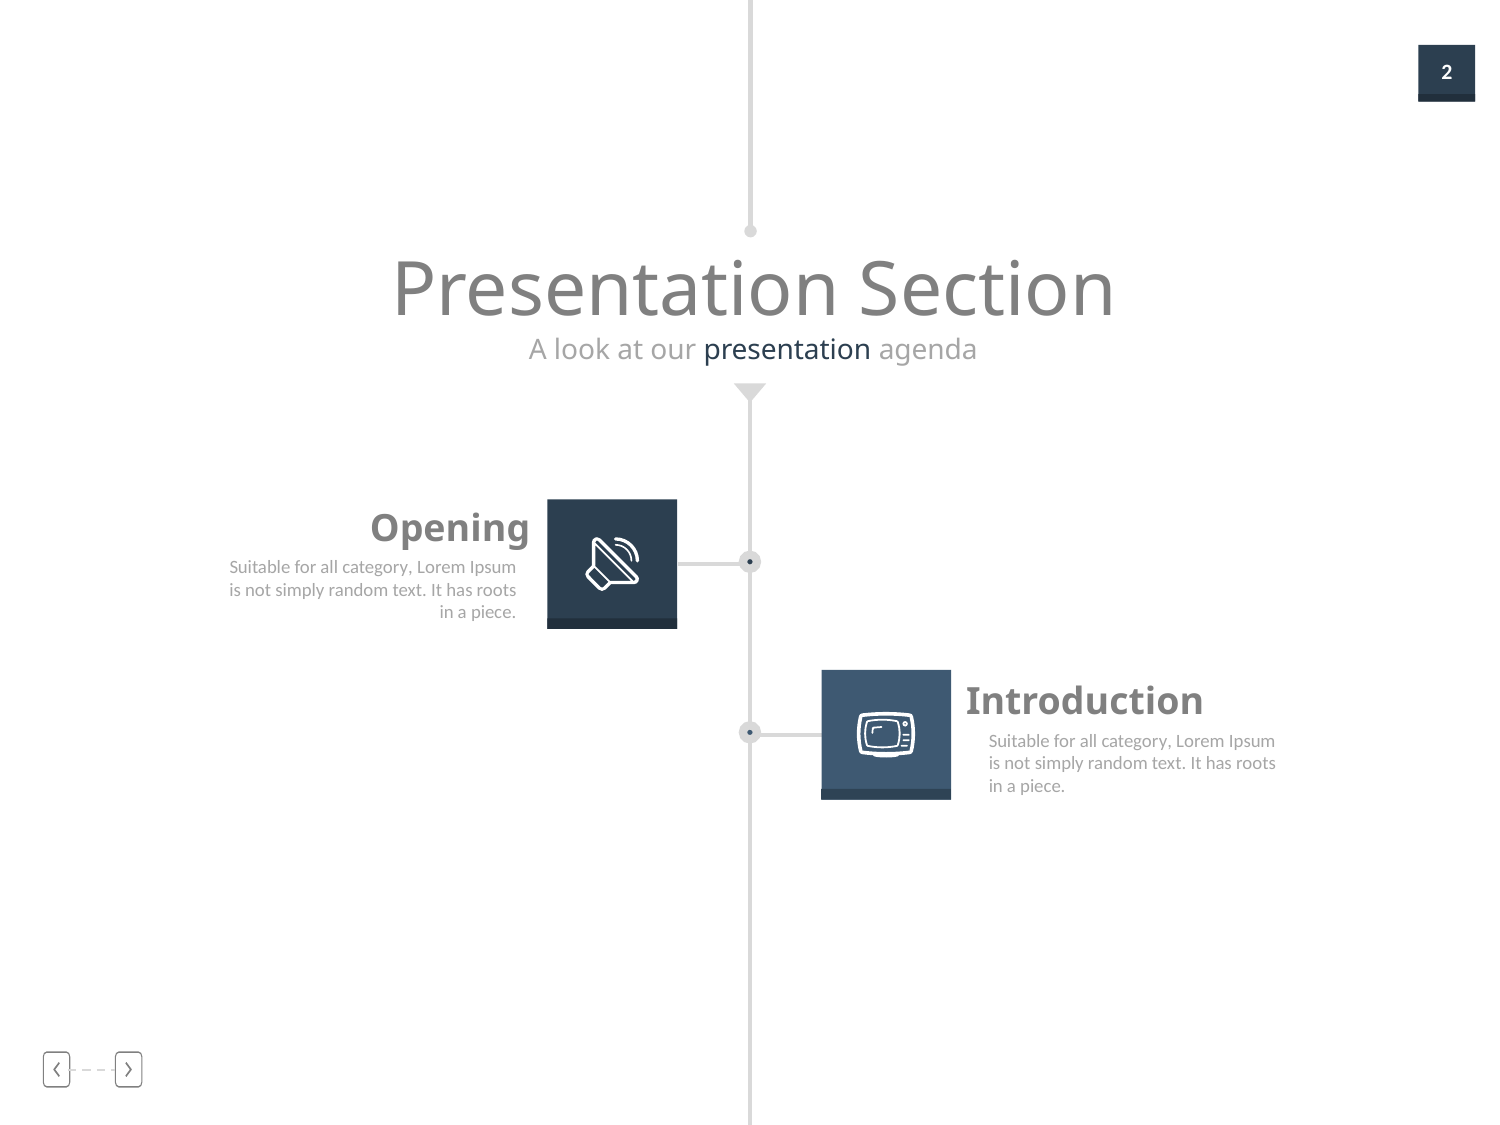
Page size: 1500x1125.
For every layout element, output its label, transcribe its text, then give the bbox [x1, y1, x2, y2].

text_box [856, 711, 916, 758]
text_box Suitable for all category, Lorem Ipsum is not simply random text. It has roots in a piece. [209, 547, 531, 630]
text_box [546, 498, 678, 617]
text_box [820, 669, 952, 788]
text_box [741, 724, 758, 740]
text_box [546, 617, 678, 630]
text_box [584, 537, 640, 591]
text_box [731, 382, 769, 403]
text_box Introduction [951, 669, 1220, 730]
text_box Presentation Section [376, 233, 1132, 339]
text_box [820, 788, 952, 801]
text_box Opening [355, 496, 546, 556]
text_box Suitable for all category, Lorem Ipsum is not simply random text. It has roots in a piece. [973, 721, 1296, 804]
text_box A look at our presentation agenda [514, 339, 993, 373]
text_box [741, 553, 758, 570]
